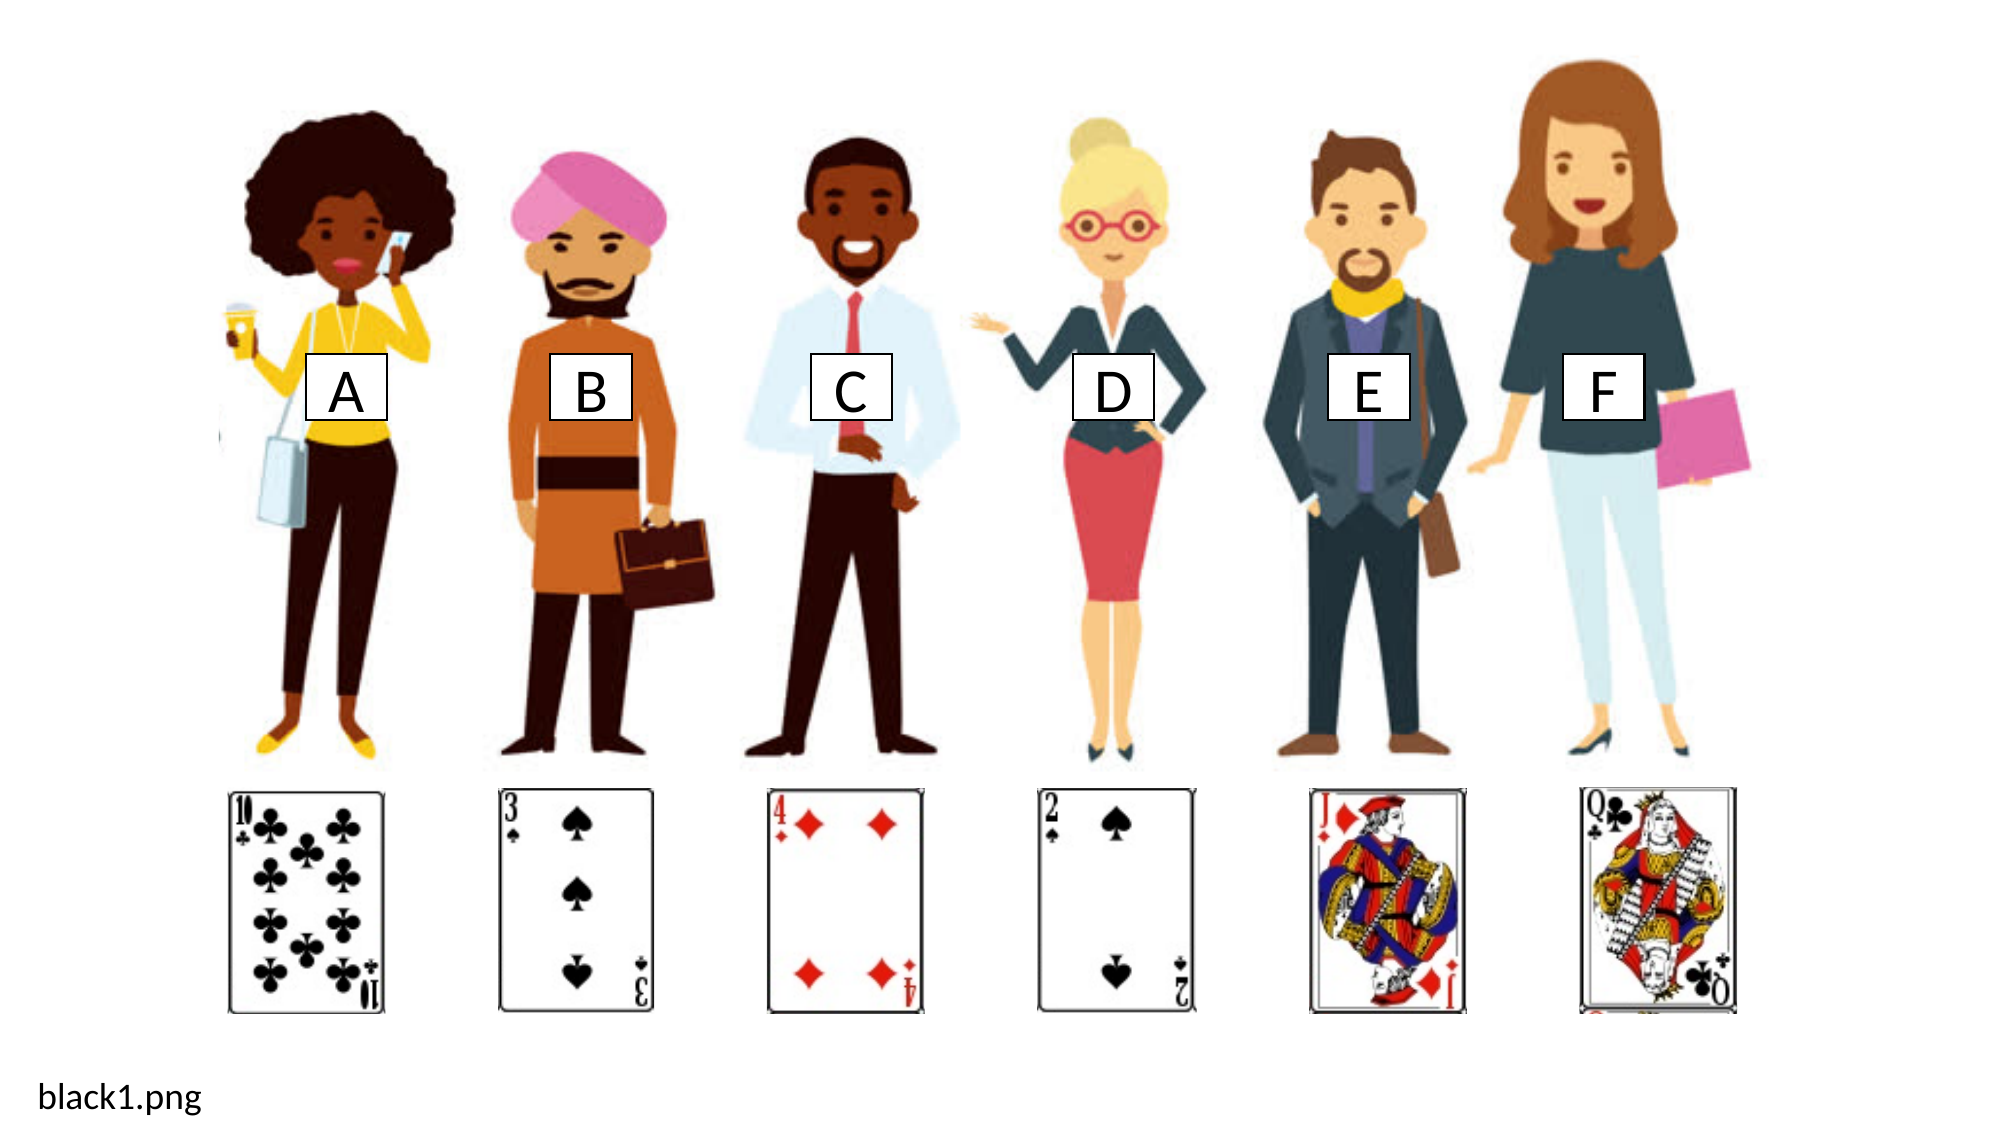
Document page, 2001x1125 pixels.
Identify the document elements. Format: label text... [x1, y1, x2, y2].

picture [1579, 787, 1738, 1014]
text_box black1.png [22, 1064, 219, 1125]
picture [227, 787, 386, 1014]
picture [766, 788, 925, 1014]
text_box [218, 48, 1814, 804]
picture [1309, 788, 1467, 1014]
picture [497, 787, 655, 1014]
picture [1037, 787, 1197, 1014]
